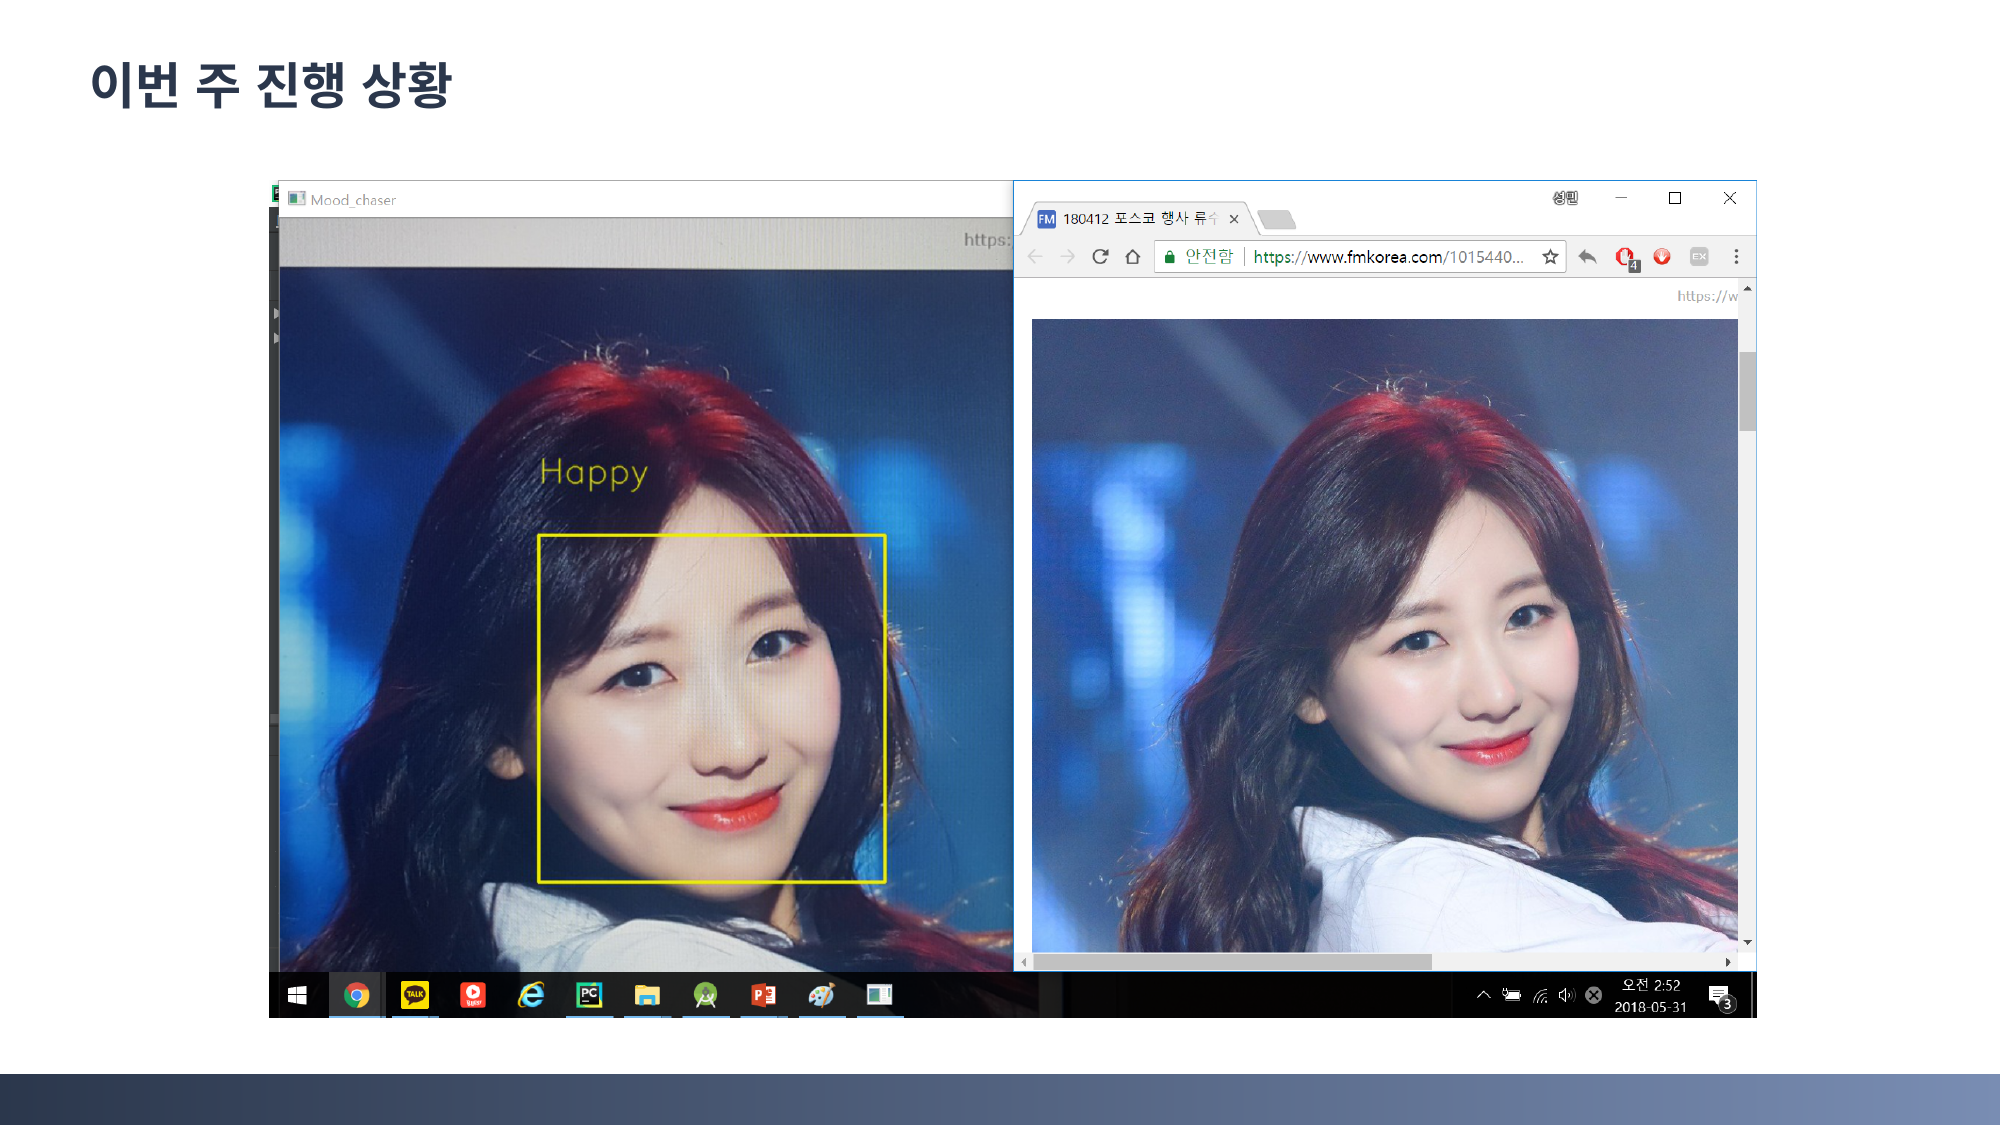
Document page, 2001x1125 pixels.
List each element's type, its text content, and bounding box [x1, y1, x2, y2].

picture [269, 180, 1757, 1018]
text_box [0, 1074, 2000, 1125]
text_box 이번 주 진행 상황 [74, 47, 524, 122]
